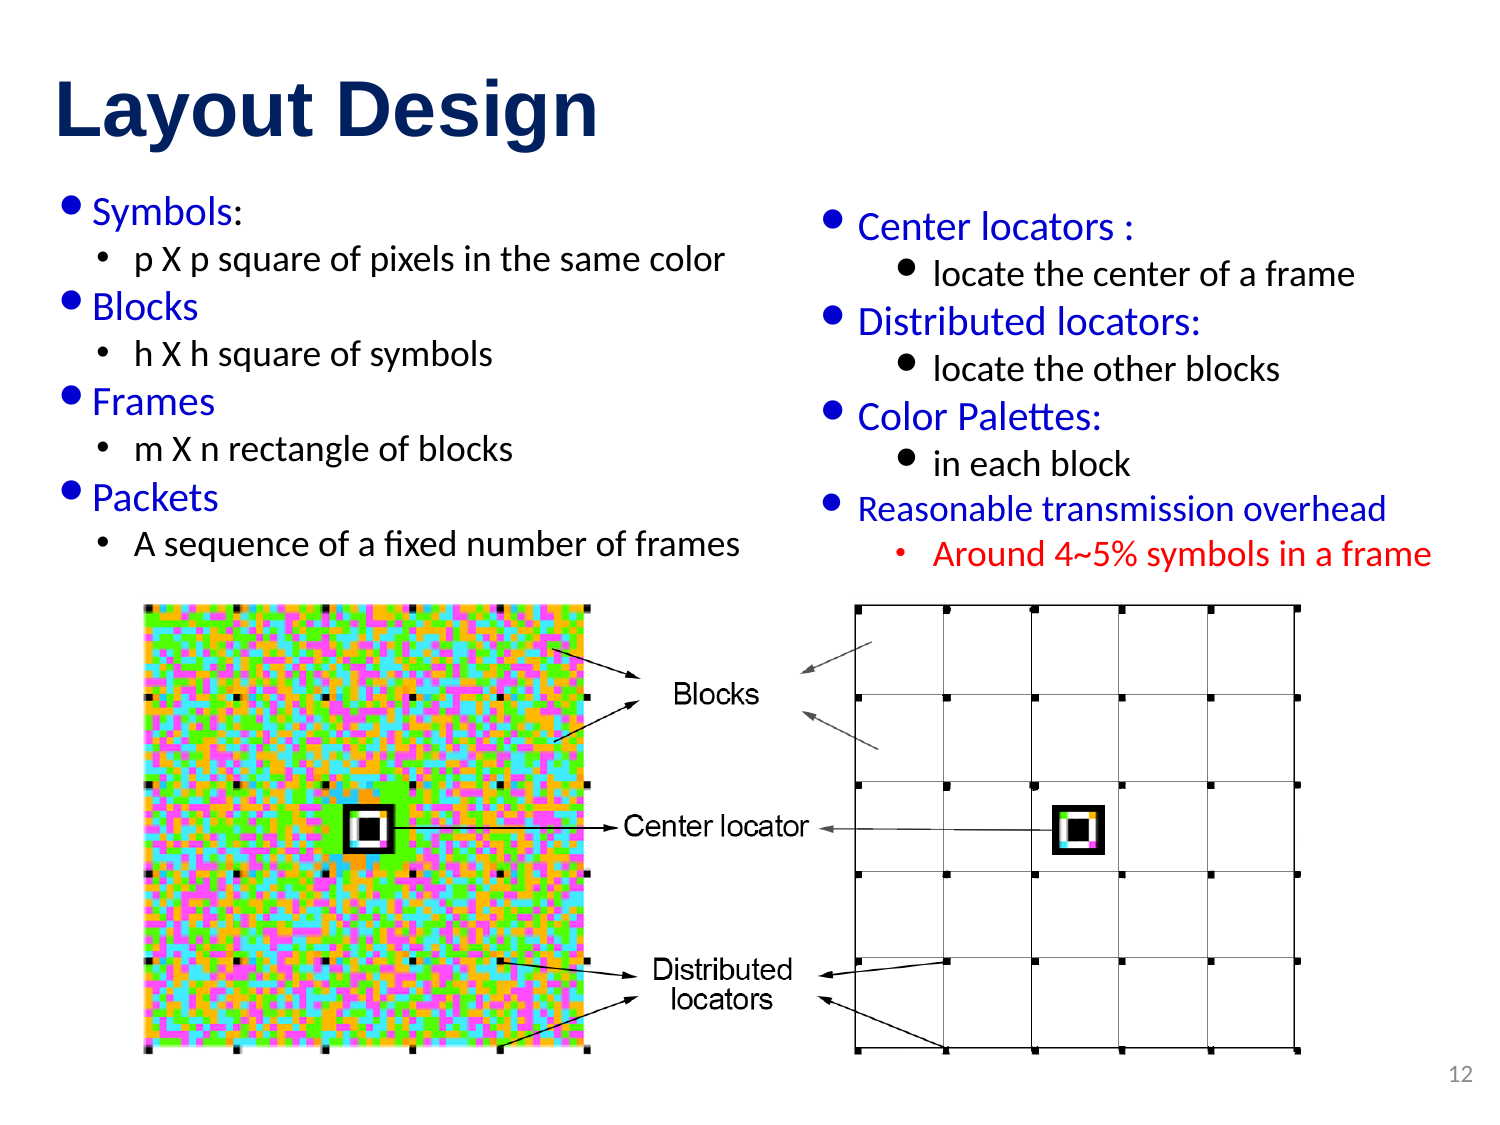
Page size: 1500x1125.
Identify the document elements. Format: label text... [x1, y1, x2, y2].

title Layout Design [39, 18, 1454, 204]
picture [137, 594, 1304, 1055]
text_box Center locators : locate the center of a frame Distributed locators: locate the other blocks Color Palettes: in each block Reasonable transmission overhead Around 4~5% symbols in a frame [805, 191, 1475, 595]
slide_number 12 [1150, 1042, 1489, 1103]
list Symbols: p X p square of pixels in the same color Blocks h X h square of symbols Frames m X n rectangle of blocks Packets A sequence of a fixed number of frames [43, 176, 820, 584]
